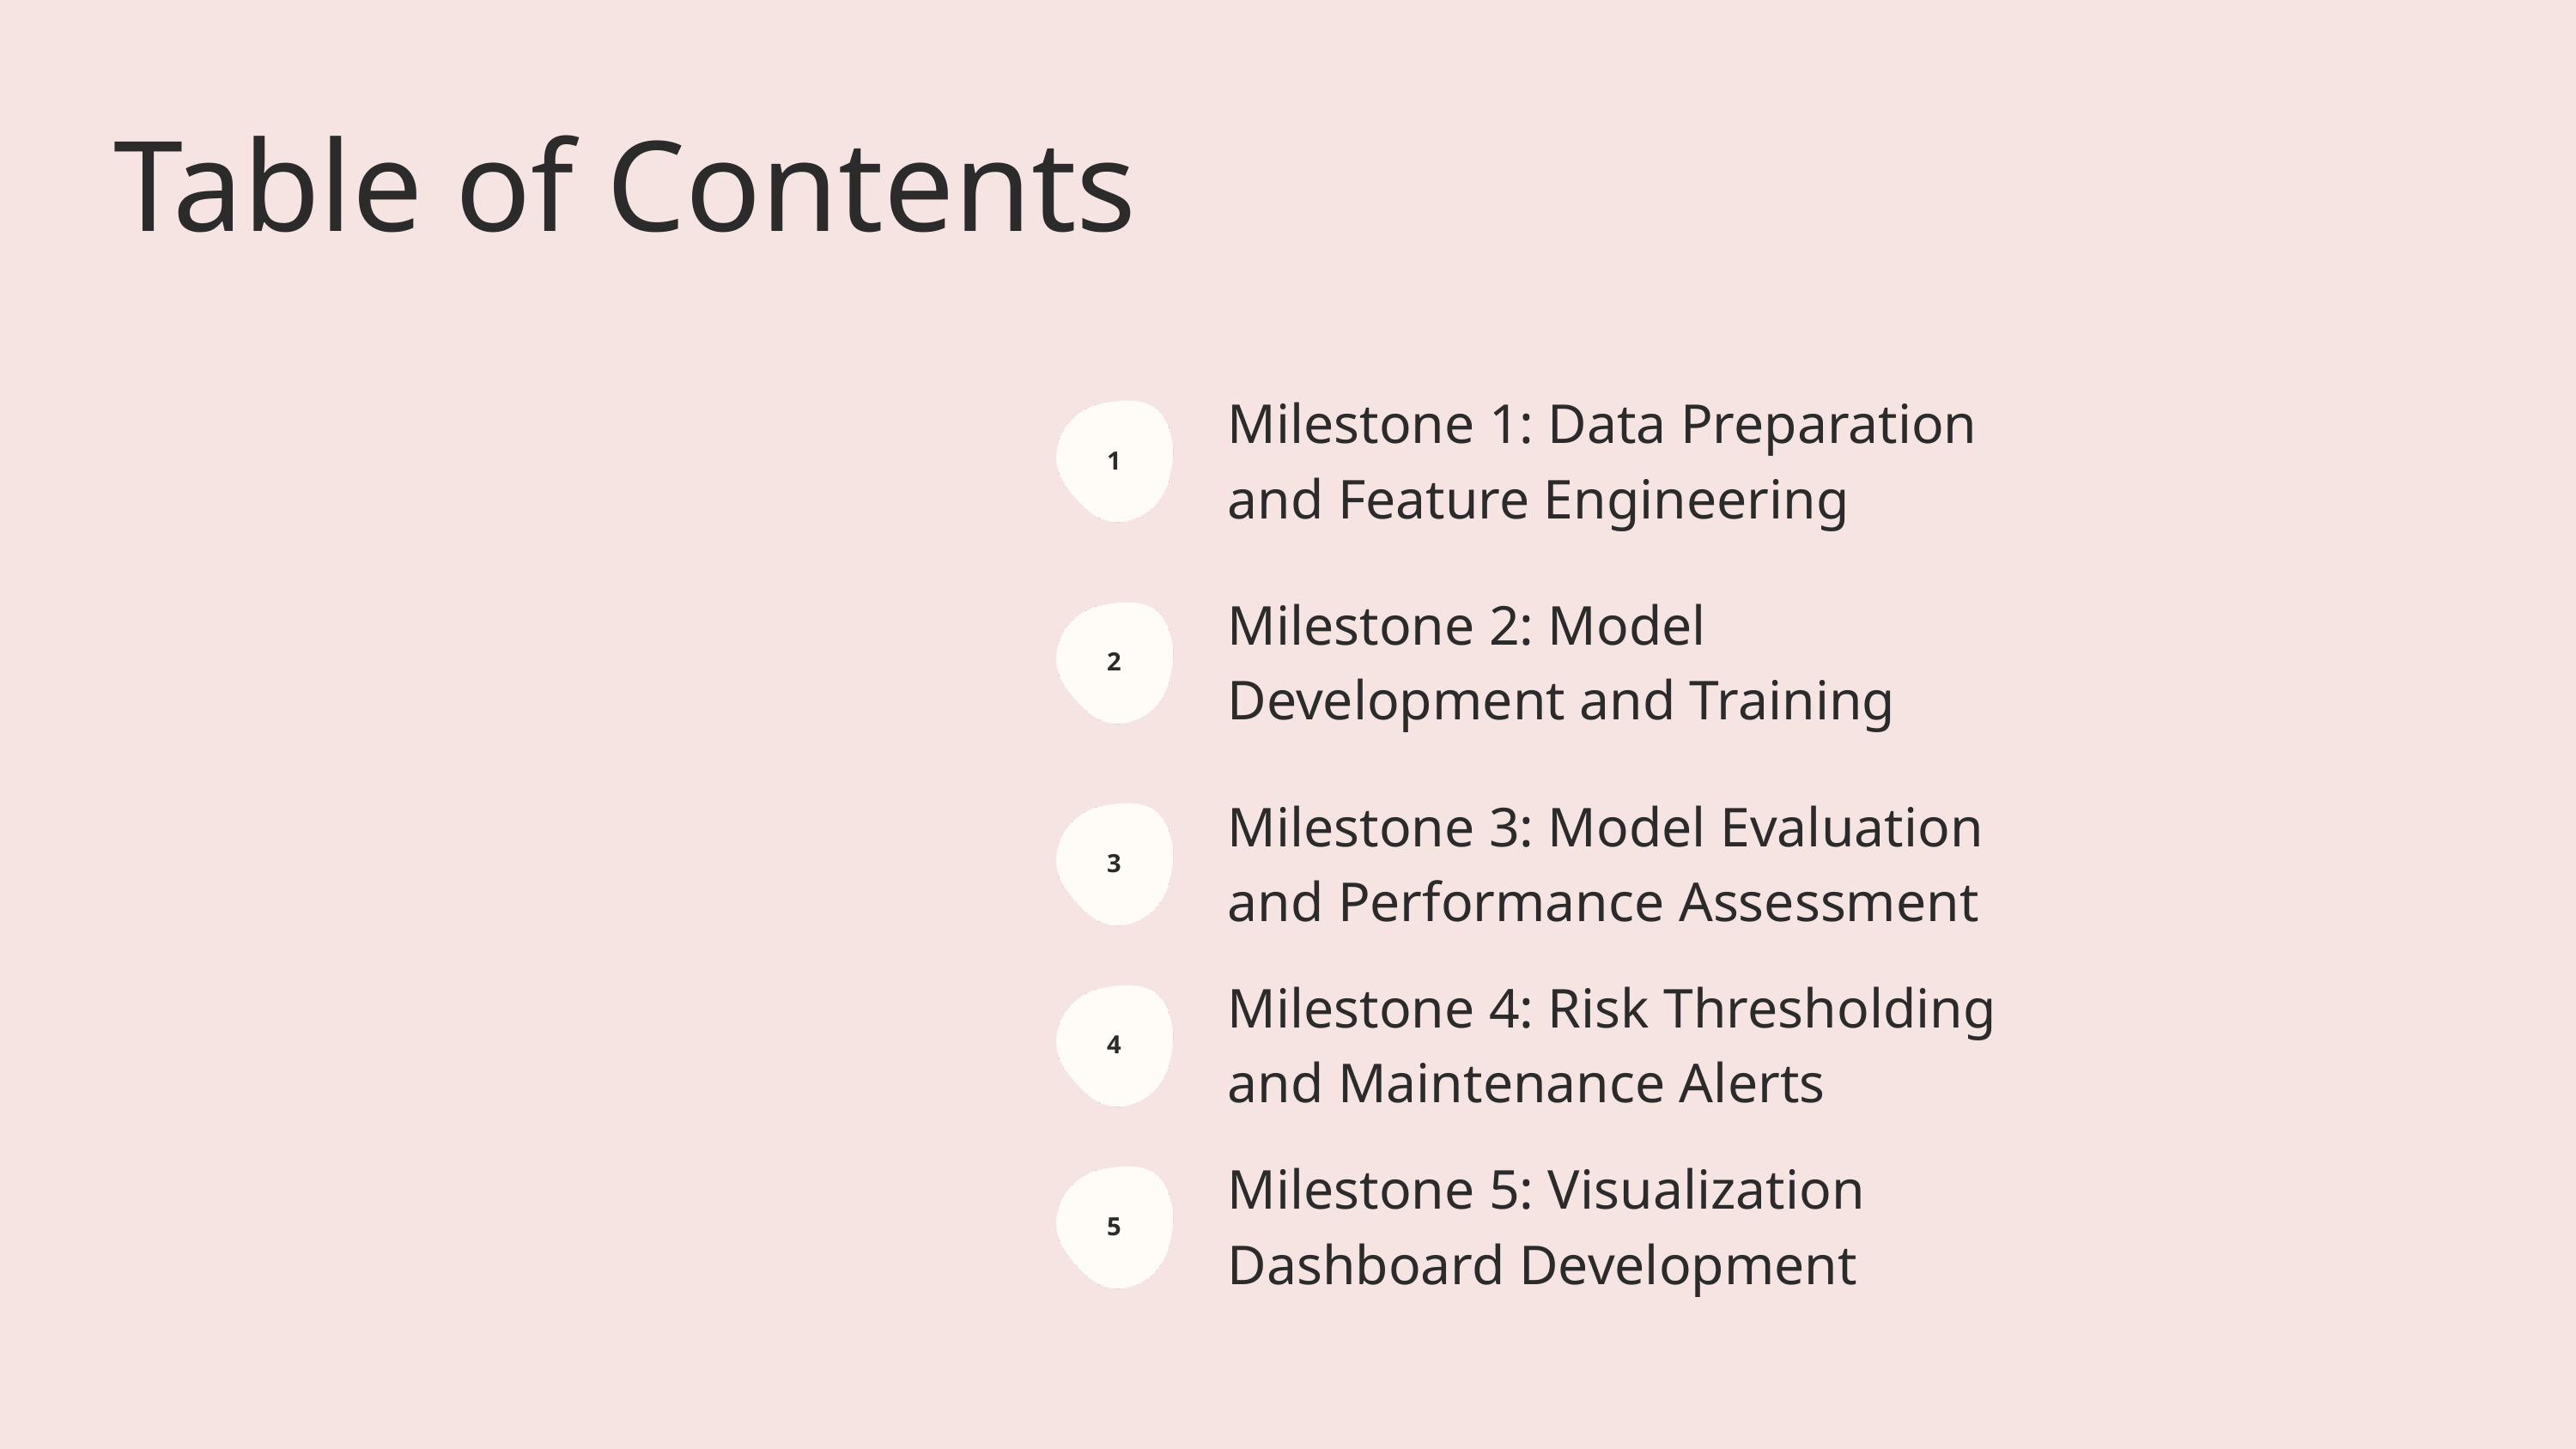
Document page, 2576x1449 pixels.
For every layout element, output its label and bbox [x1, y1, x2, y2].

text_box [1054, 977, 2028, 1115]
text_box [1054, 392, 2028, 530]
text_box [1054, 594, 2028, 732]
text_box [112, 126, 1459, 524]
text_box [1054, 1159, 2028, 1296]
text_box [1054, 796, 2028, 934]
